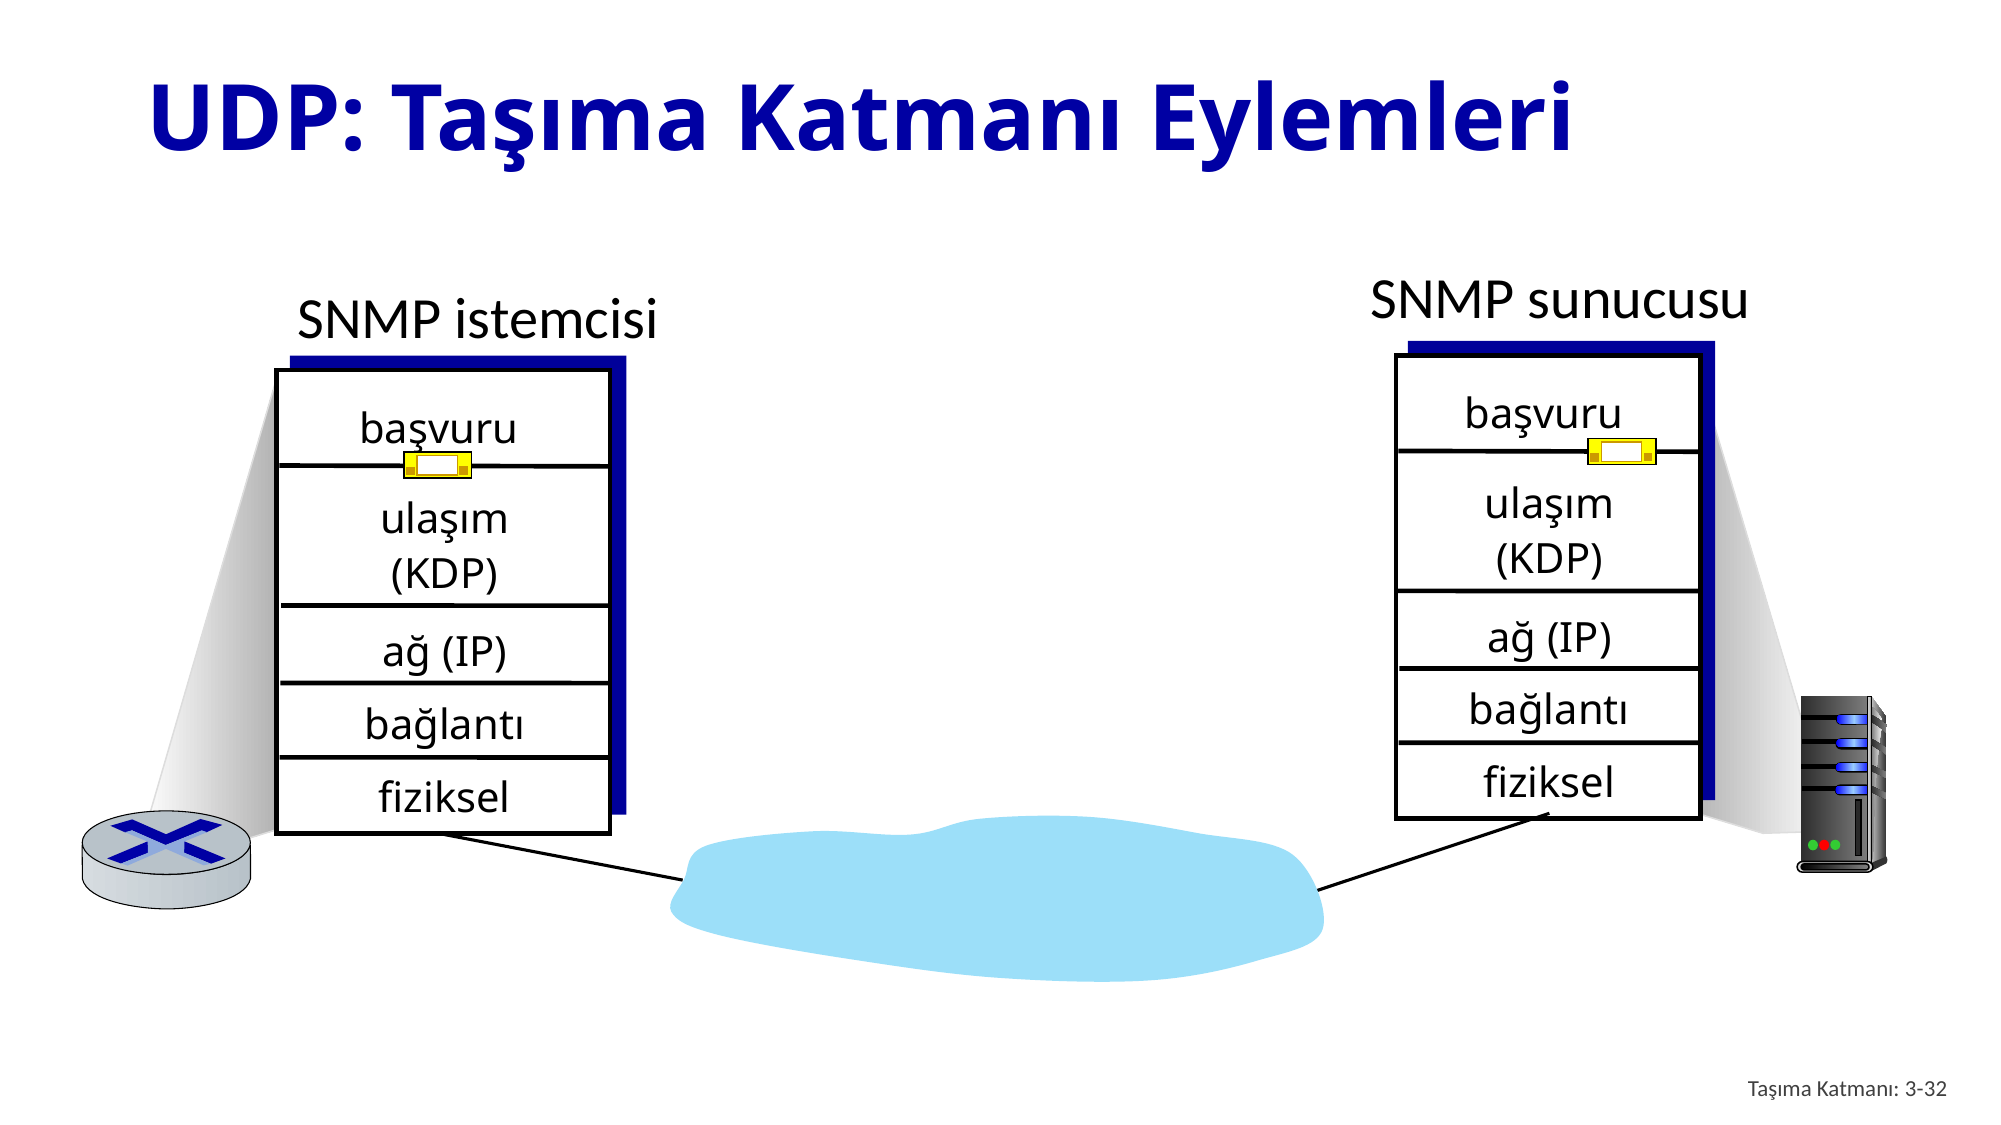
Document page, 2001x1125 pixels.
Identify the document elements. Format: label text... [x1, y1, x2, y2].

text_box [1395, 340, 1716, 819]
text_box SNMP sunucusu [1355, 252, 1766, 338]
text_box SNMP istemcisi [282, 272, 674, 358]
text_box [82, 810, 251, 909]
text_box [1715, 430, 1797, 834]
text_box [1307, 815, 1550, 894]
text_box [422, 830, 683, 881]
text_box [1588, 438, 1656, 465]
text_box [403, 452, 472, 479]
text_box [670, 815, 1324, 982]
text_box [1797, 696, 1888, 873]
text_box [276, 355, 627, 834]
slide_number Taşıma Katmanı: 3-32 [1512, 1056, 1963, 1117]
text_box [150, 387, 274, 838]
title UDP: Taşıma Katmanı Eylemleri [131, 47, 1952, 195]
